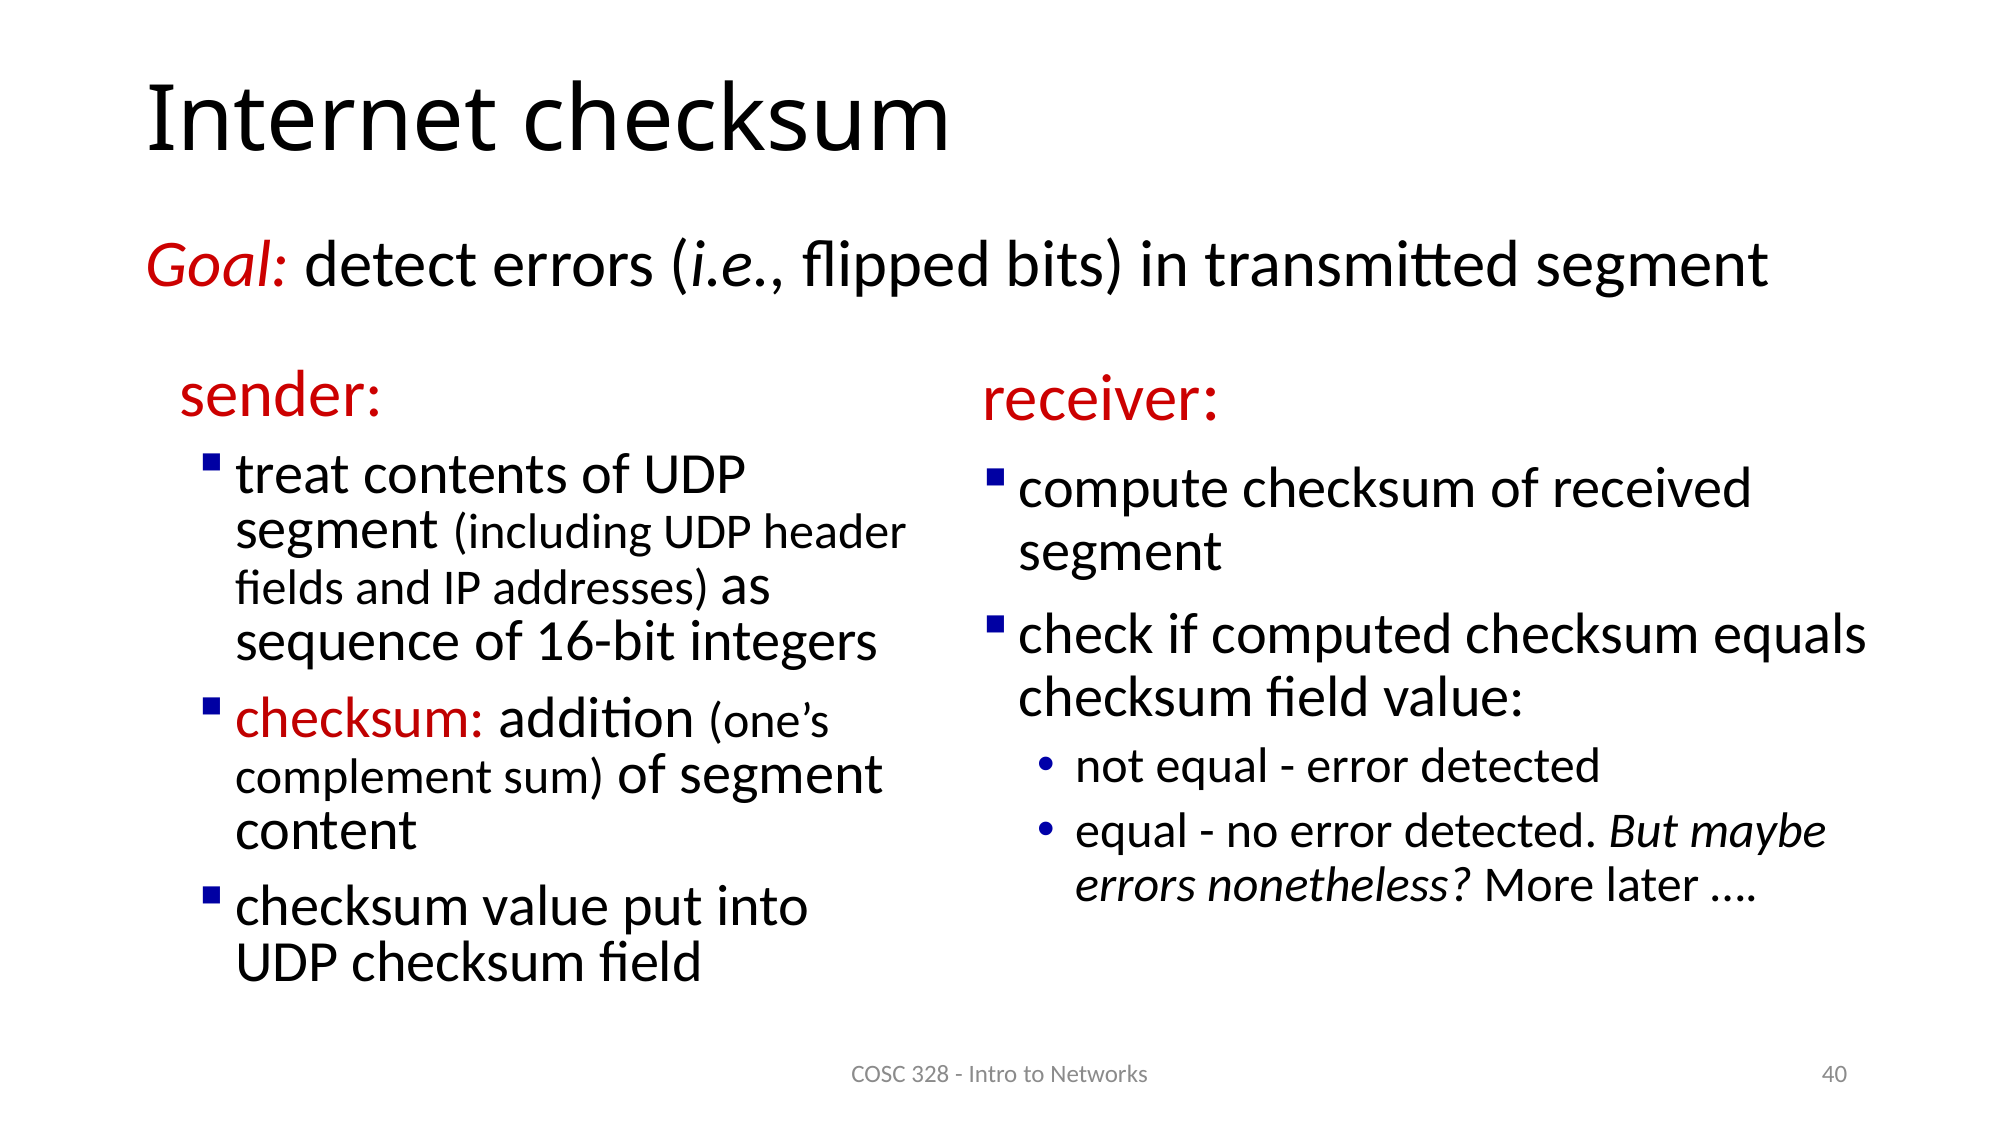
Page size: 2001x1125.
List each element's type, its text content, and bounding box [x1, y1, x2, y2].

text_box Goal: detect errors (i.e., flipped bits) in transmitted segment [131, 224, 1952, 364]
text_box receiver: compute checksum of received segment check if computed checksum equals checksum field value: not equal - error detected equal - no error detected. But maybe errors nonetheless? More later …. [946, 364, 1886, 1020]
title Internet checksum [131, 47, 1952, 195]
text_box sender: treat contents of UDP segment (including UDP header fields and IP addresses) as sequence of 16-bit integers checksum: addition (one’s complement sum) of segment content checksum value put into UDP checksum field [162, 364, 928, 1099]
footer COSC 328 - Intro to Networks [662, 1042, 1338, 1103]
slide_number 40 [1412, 1042, 1863, 1103]
